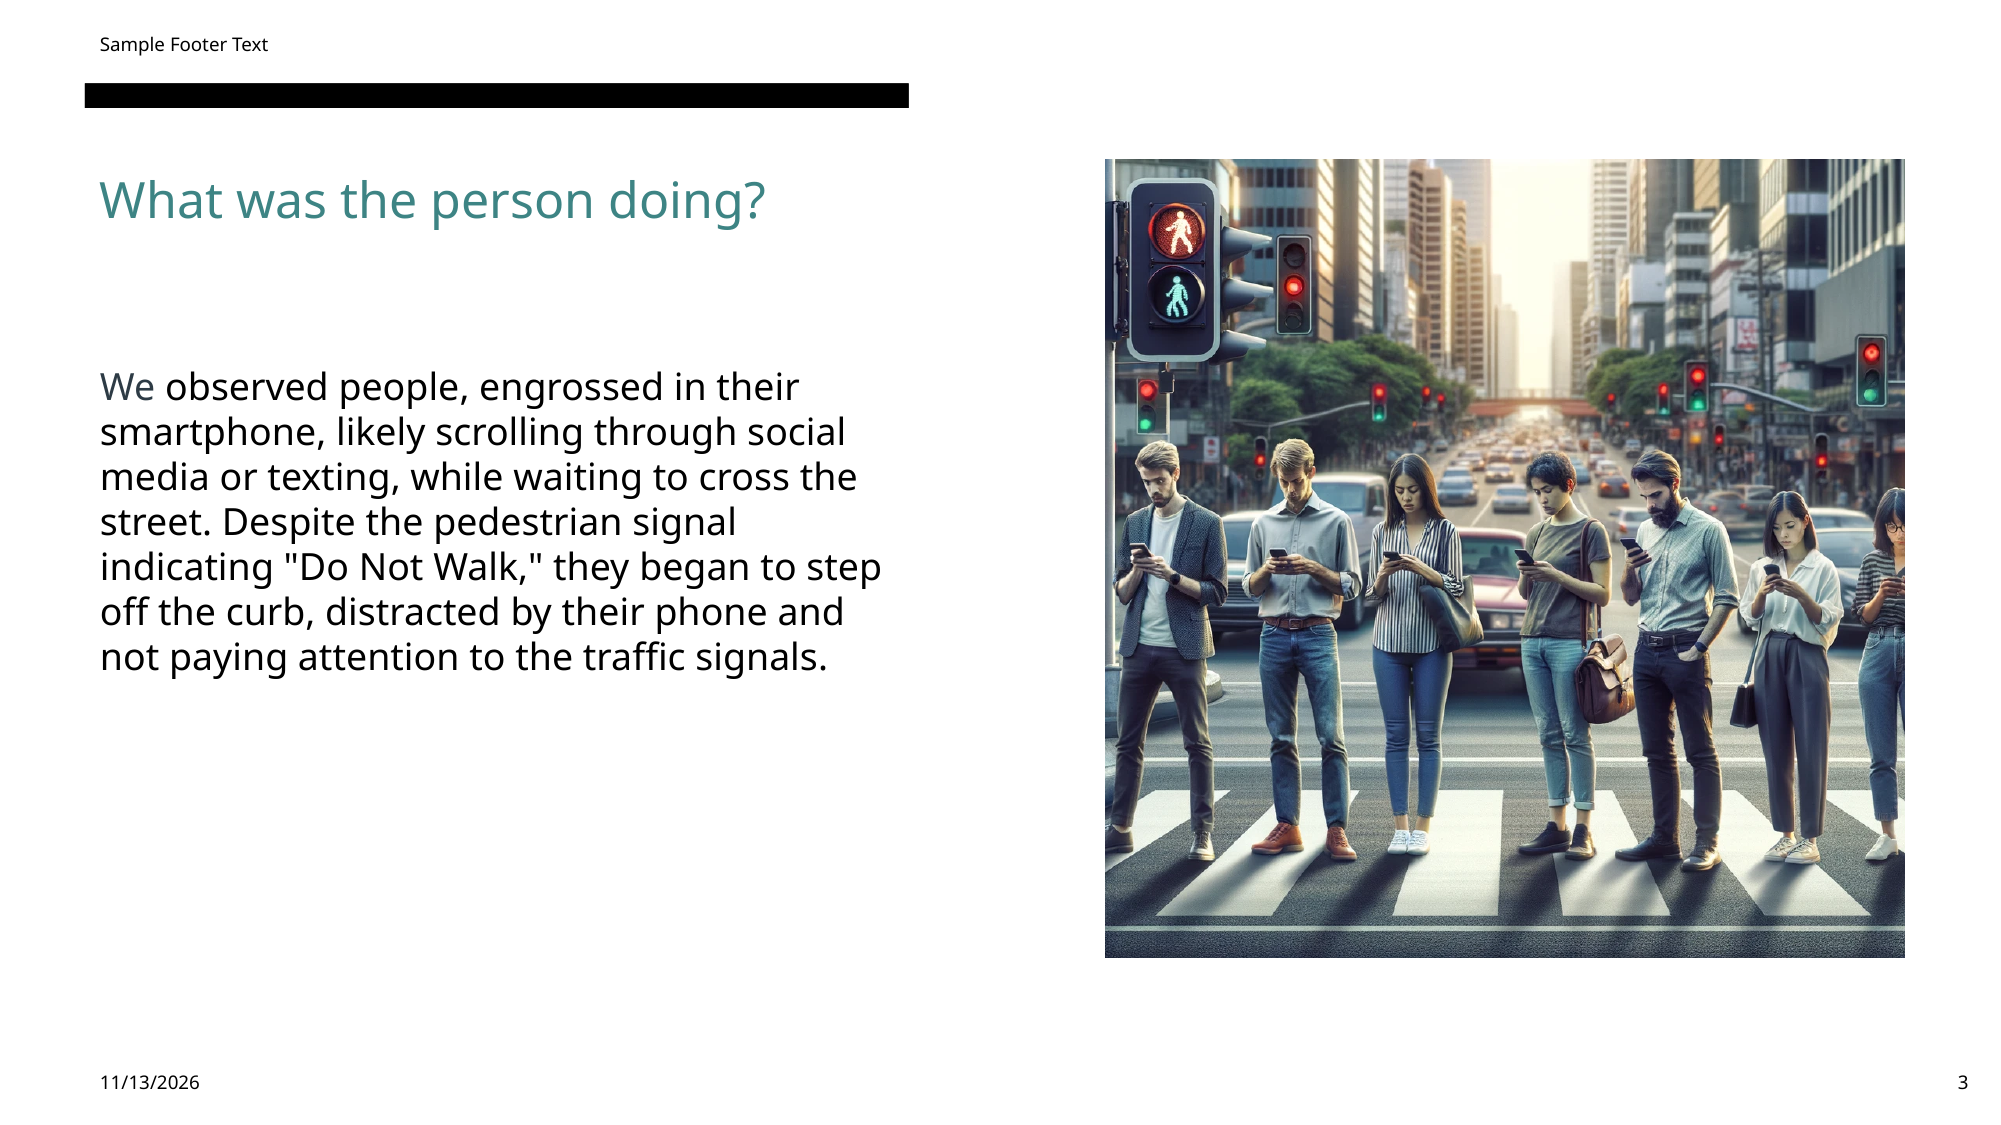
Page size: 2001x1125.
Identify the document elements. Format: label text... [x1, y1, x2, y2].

title What was the person doing? We observed people, engrossed in their smartphone, likely scrolling through social media or texting, while waiting to cross the street. Despite the pedestrian signal indicating "Do Not Walk," they began to step off the curb, distracted by their phone and not paying attention to the traffic signals. [84, 160, 909, 960]
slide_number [84, 1053, 535, 1114]
footer Sample Footer Text [84, 16, 760, 76]
slide_number 3 [1879, 1053, 1984, 1114]
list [1105, 159, 1905, 959]
